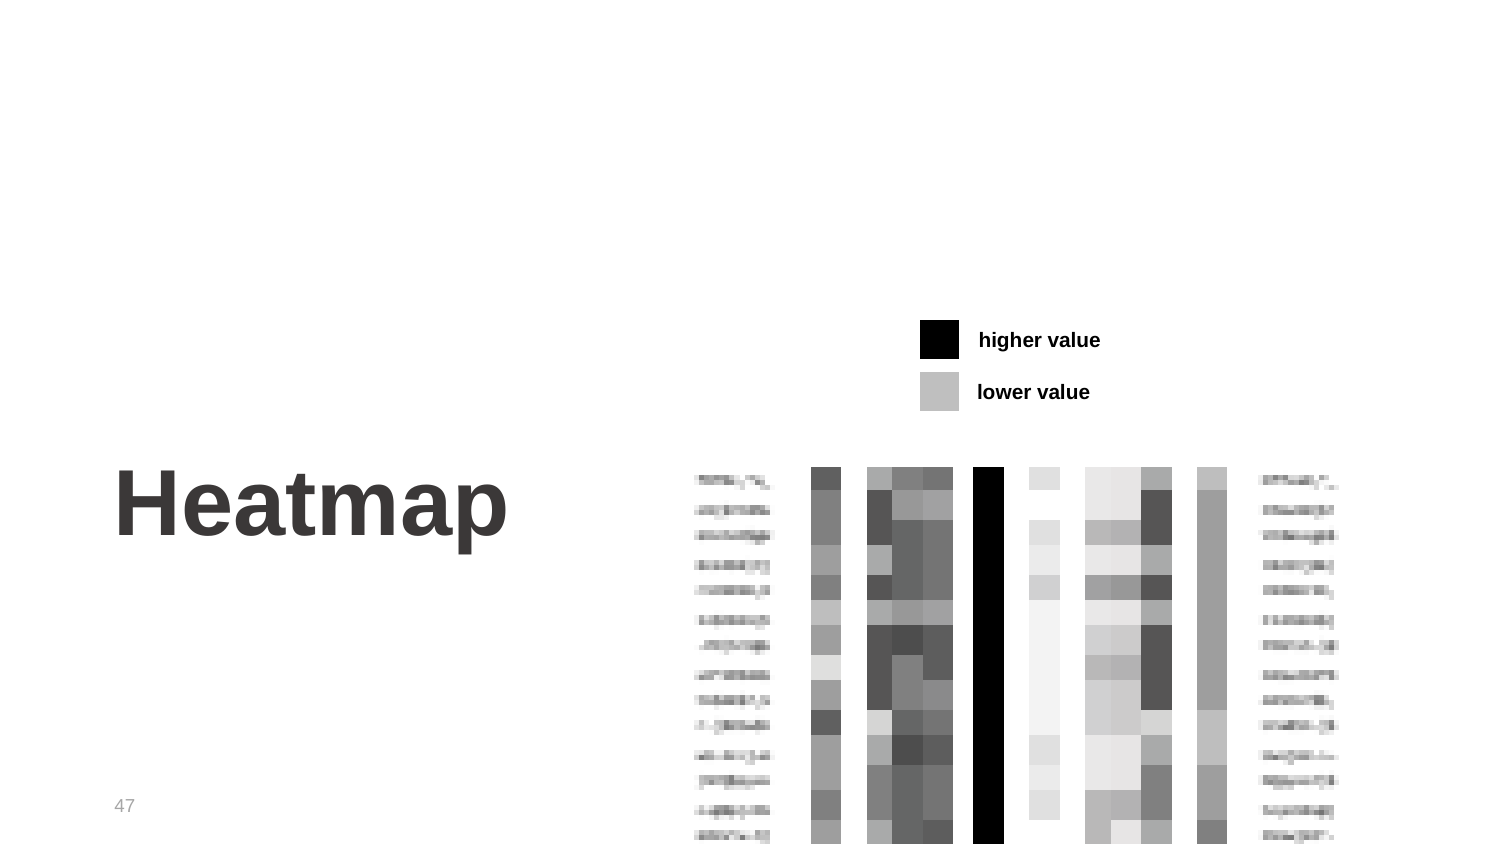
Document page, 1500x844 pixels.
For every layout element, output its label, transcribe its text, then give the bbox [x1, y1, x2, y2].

text_box higher value [963, 319, 1116, 360]
slide_number 47 [103, 782, 441, 827]
picture [674, 466, 1345, 844]
text_box [919, 371, 960, 412]
text_box [919, 319, 960, 360]
title Heatmap [102, 210, 1397, 562]
text_box lower value [962, 371, 1106, 412]
